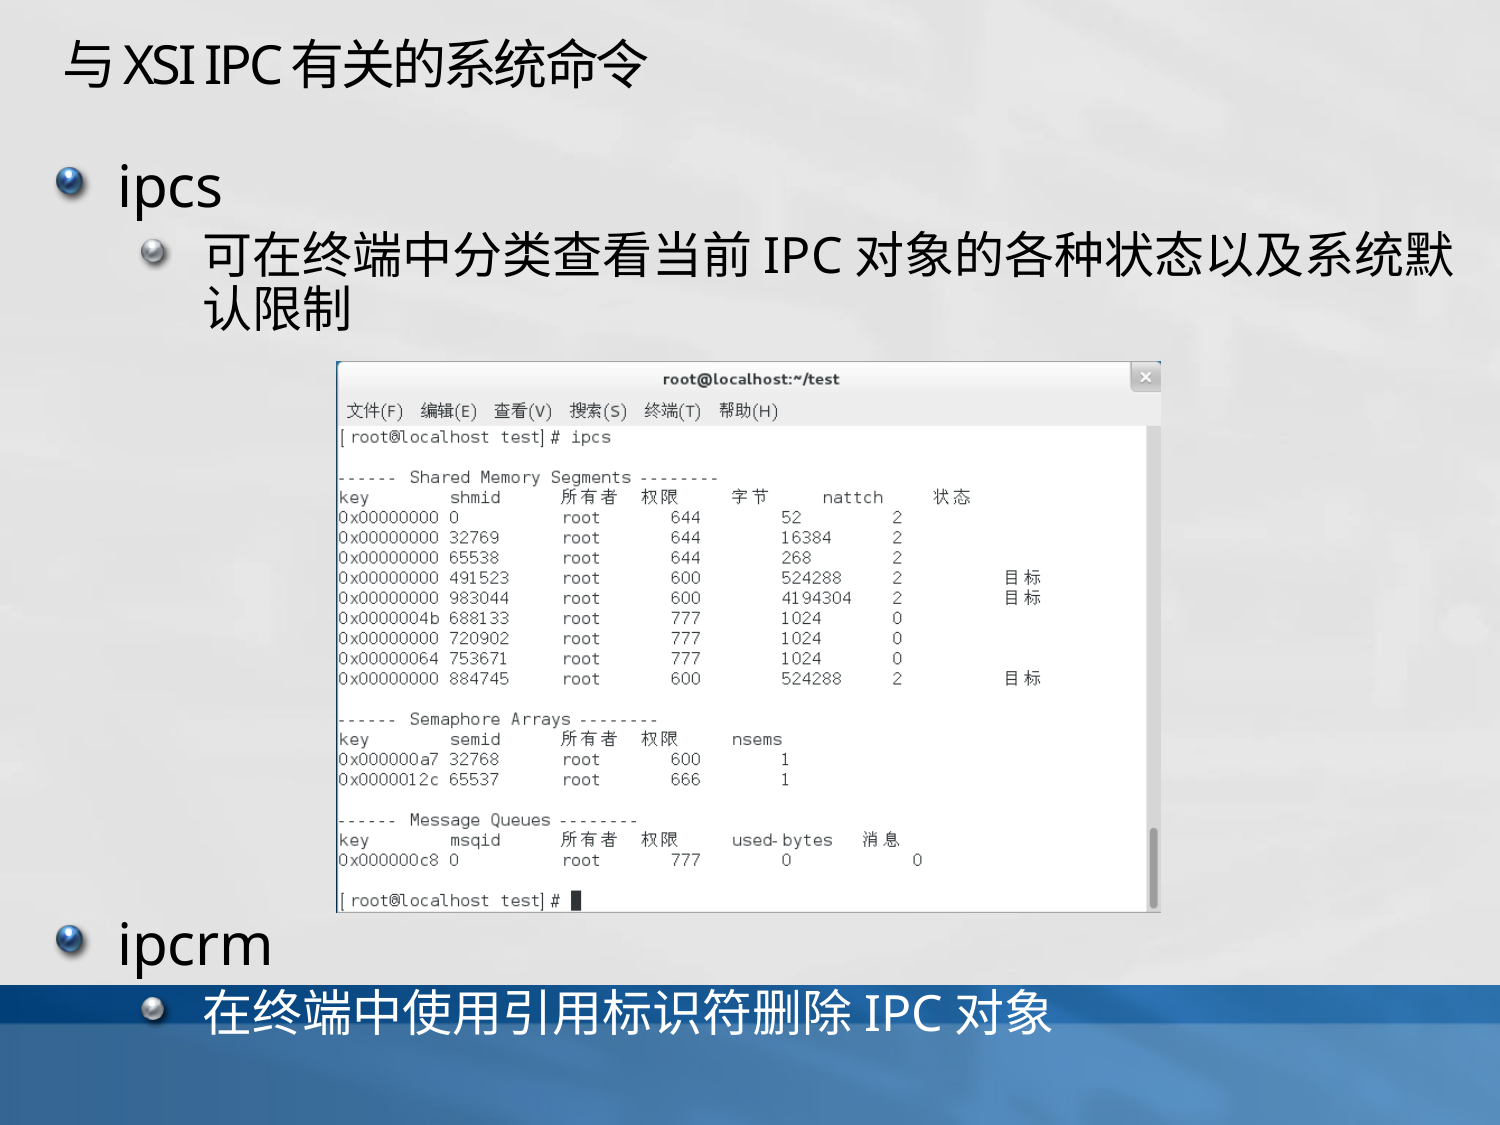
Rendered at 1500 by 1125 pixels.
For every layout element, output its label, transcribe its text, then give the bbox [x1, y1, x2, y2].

text_box ipcs 可在终端中分类查看当前IPC对象的各种状态以及系统默认限制 ipcrm 在终端中使用引用标识符删除IPC对象 [52, 157, 1482, 1043]
title 与XSI IPC有关的系统命令 [62, 37, 1438, 154]
list [45, 154, 1452, 461]
picture [0, 0, 1500, 1125]
